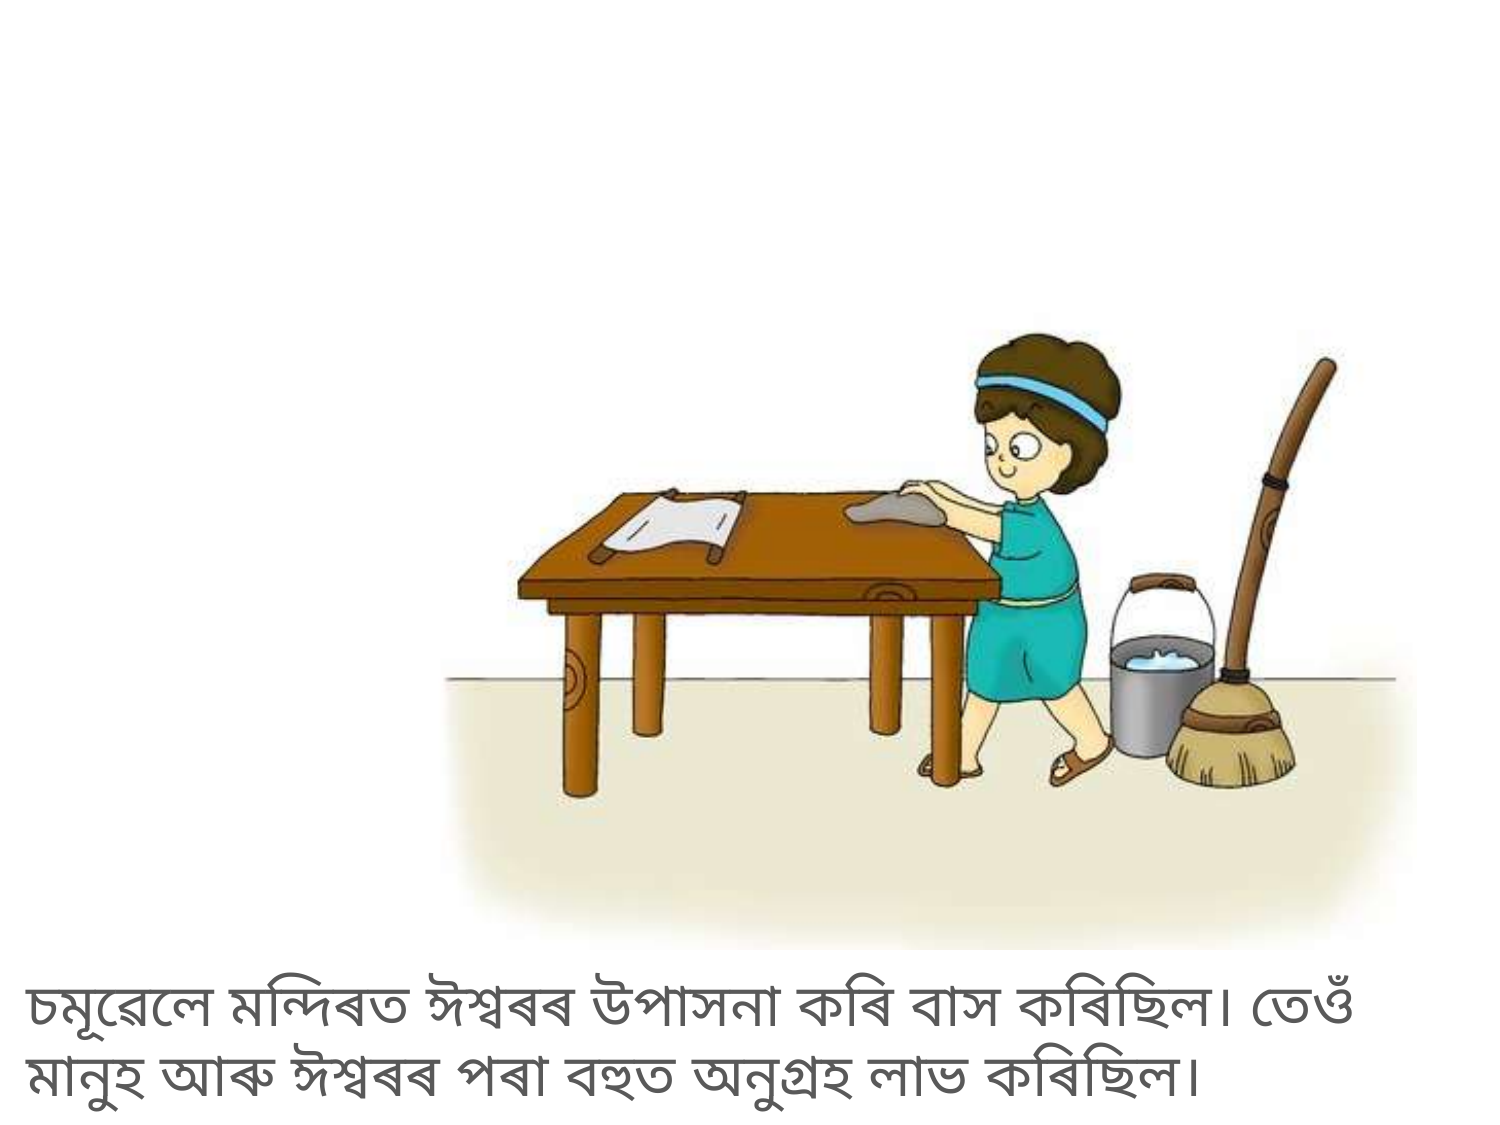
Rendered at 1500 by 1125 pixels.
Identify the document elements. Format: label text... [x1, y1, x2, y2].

picture [80, 1, 1418, 950]
text_box চমূৱেলে মন্দিৰত ঈশ্বৰৰ উপাসনা কৰি বাস কৰিছিল। তেওঁ মানুহ আৰু ঈশ্বৰৰ পৰা বহুত অনুগ্ৰহ লাভ কৰিছিল। [11, 961, 1498, 1116]
